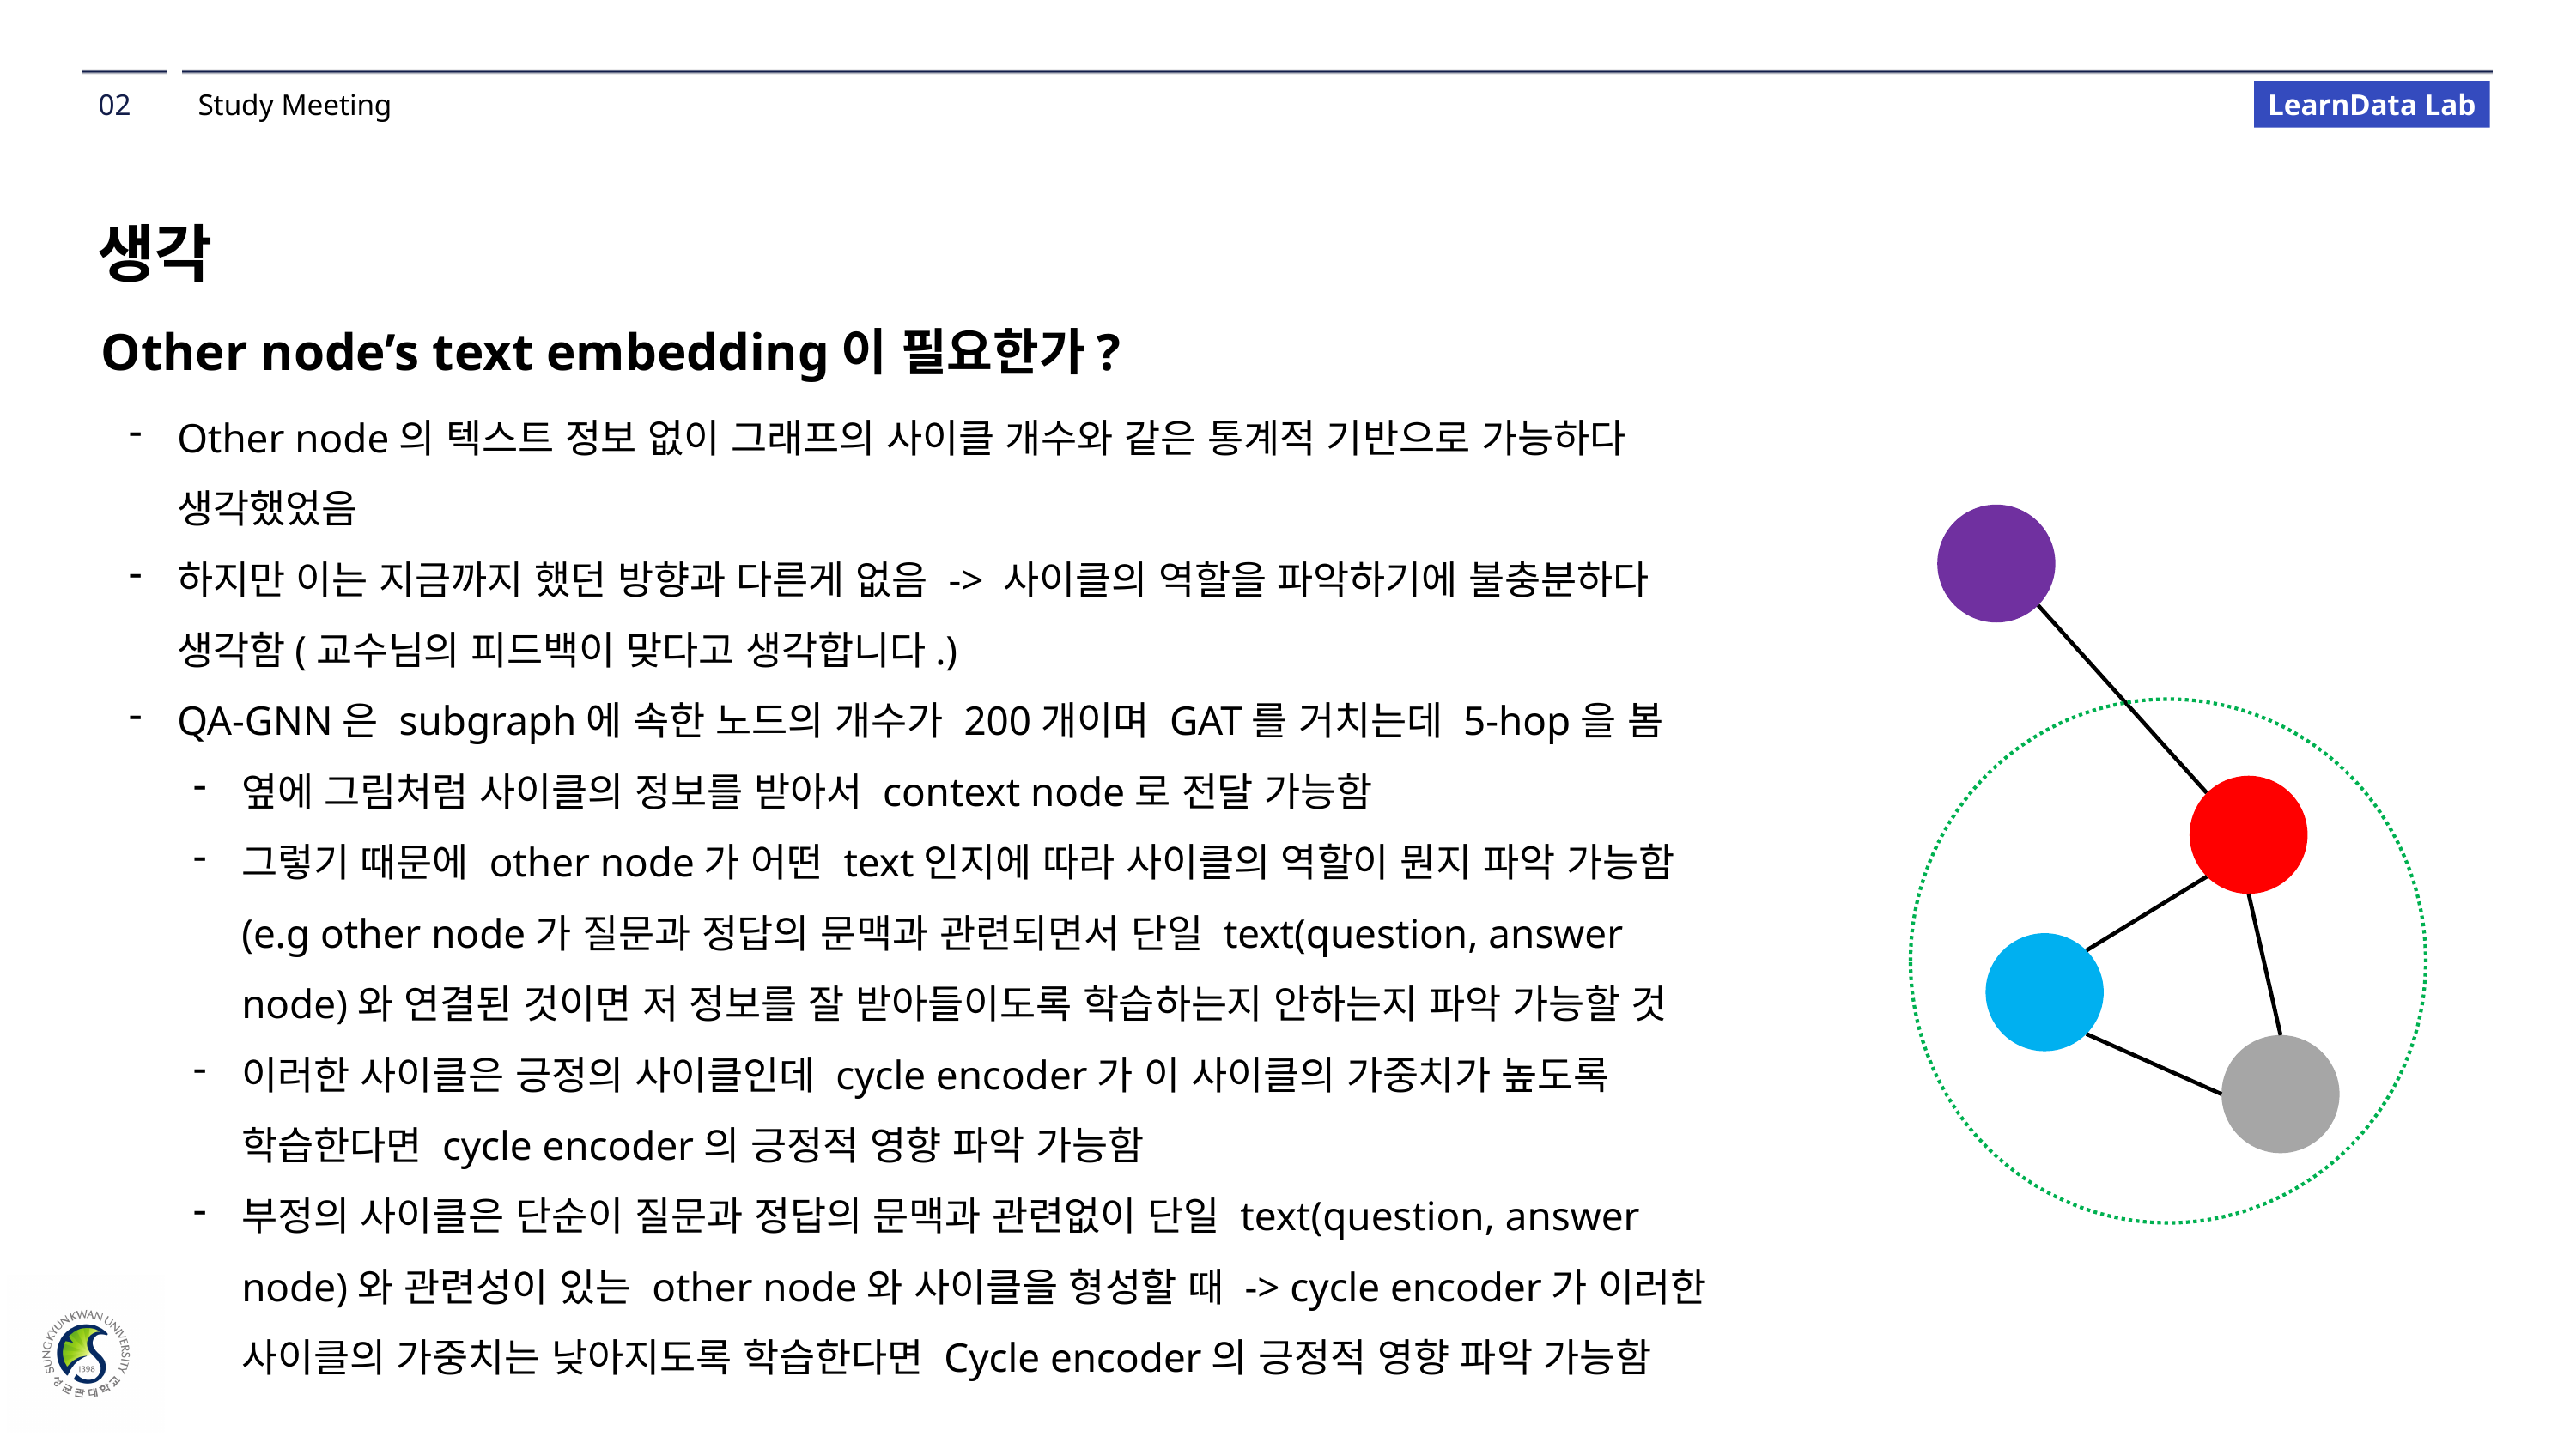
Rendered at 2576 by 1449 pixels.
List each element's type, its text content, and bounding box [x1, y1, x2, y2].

text_box Other node’s text embedding이 필요한가? [88, 313, 1177, 387]
text_box 02 [85, 82, 161, 128]
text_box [82, 67, 167, 76]
picture [7, 1275, 165, 1433]
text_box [182, 67, 2493, 76]
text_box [2086, 876, 2208, 951]
text_box Other node의 텍스트 정보 없이 그래프의 사이클 개수와 같은 통계적 기반으로 가능하다 생각했었음 하지만 이는 지금까지 했던 방향과 다른게 없음 -> 사이클의 역할을 파악하기에 불충분하다 생각함(교수님의 피드백이 맞다고 생각합니다.) QA-GNN은 subgraph에 속한 노드의 개수가 200개이며 GAT를 거치는데 5-hop을 봄 옆에 그림처럼 사이클의 정보를 받아서 context node로 전달 가능함 그렇기 때문에 other node가 어떤 text인지에 따라 사이클의 역할이 뭔지 파악 가능함(e.g other node가 질문과 정답의 문맥과 관련되면서 단일 text(question, answer node)와 연결된 것이면 저 정보를 잘 받아들이도록 학습하는지 안하는지 파악 가능할 것 이러한 사이클은 긍정의 사이클인데 cycle encoder가 이 사이클의 가중치가 높도록 학습한다면 cycle encoder의 긍정적 영향 파악 가능함 부정의 사이클은 단순이 질문과 정답의 문맥과 관련없이 단일 text(question, answer node)와 관련성이 있는 other node와 사이클을 형성할 때 -> cycle encoder가 이러한 사이클의 가중치는 낮아지도록 학습한다면 Cycle encoder의 긍정적 영향 파악 가능함 [116, 383, 1750, 1449]
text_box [2086, 1034, 2222, 1094]
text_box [185, 80, 2490, 142]
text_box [2248, 894, 2281, 1036]
text_box [1935, 502, 2057, 625]
text_box 생각 [84, 207, 952, 296]
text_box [2038, 604, 2208, 794]
text_box [1908, 701, 2428, 1225]
